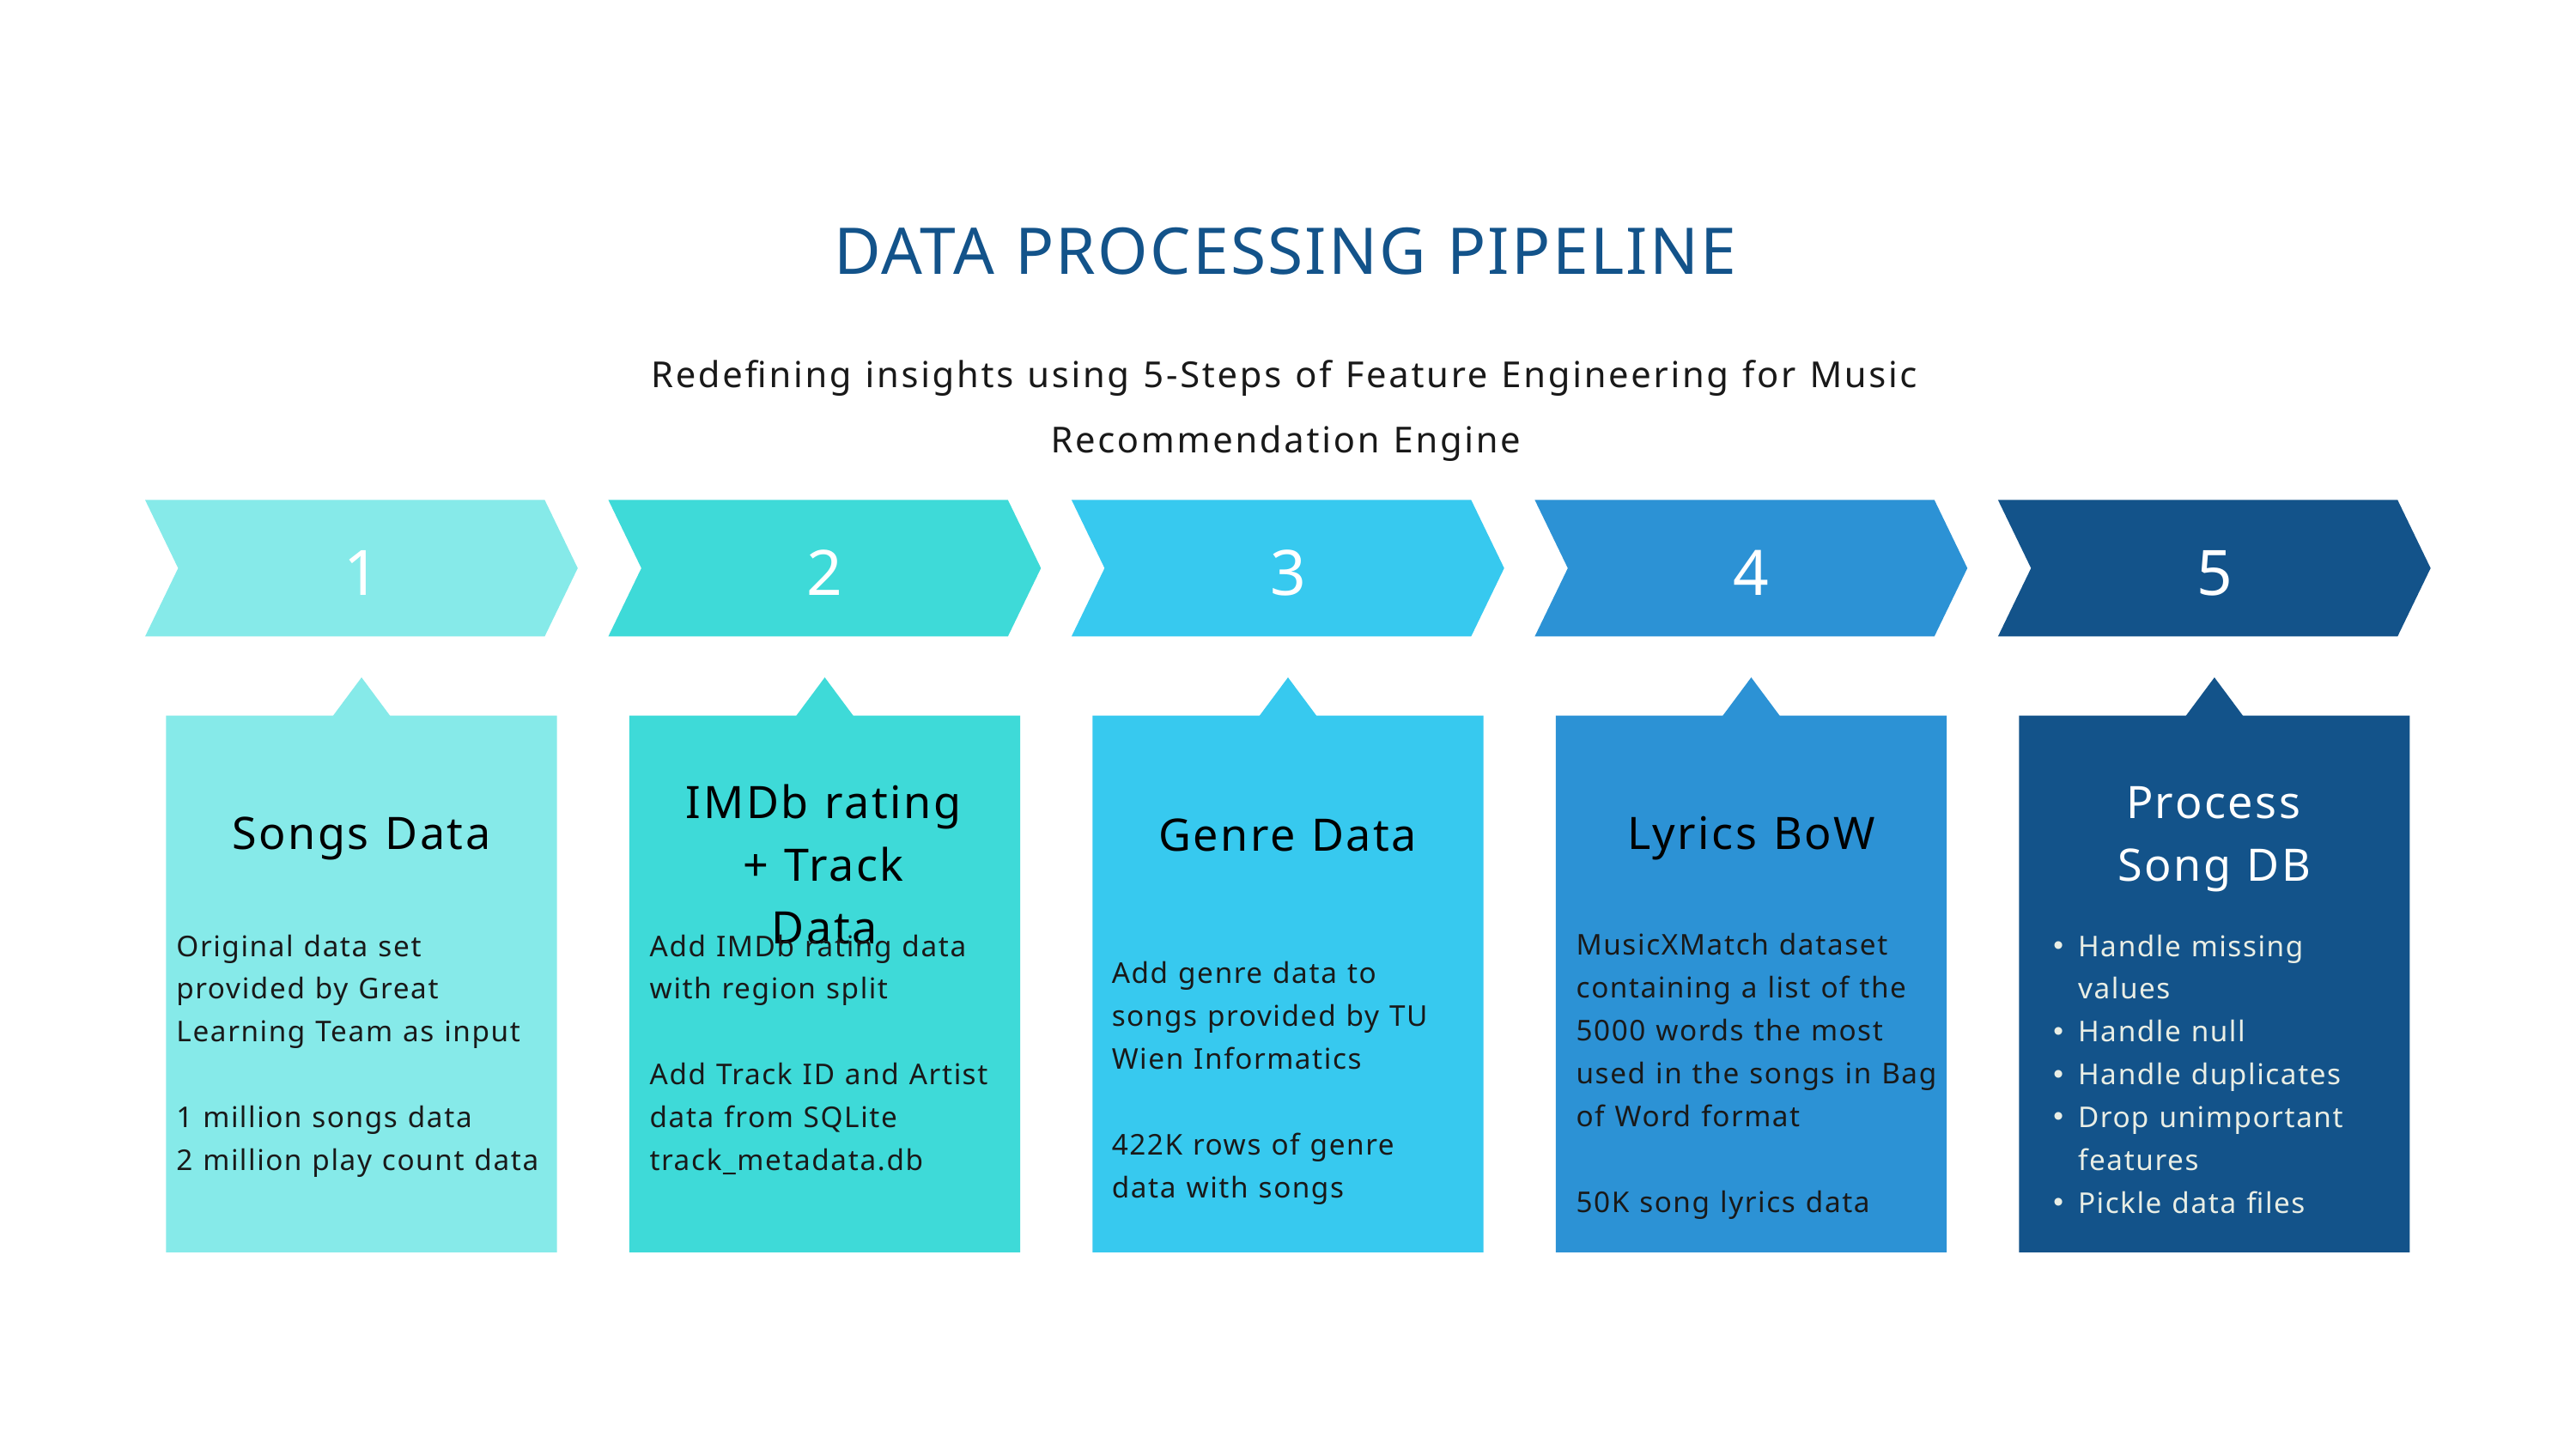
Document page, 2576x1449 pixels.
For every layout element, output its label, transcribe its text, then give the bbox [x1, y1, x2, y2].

text_box [166, 715, 557, 1252]
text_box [497, 202, 2075, 455]
text_box Genre Data [1147, 797, 1429, 860]
text_box Add genre data to songs provided by TU Wien Informatics 422K rows of genre data with songs [1111, 946, 1464, 1247]
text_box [793, 676, 857, 720]
text_box Songs Data [221, 796, 502, 859]
text_box Process Song DB [2074, 765, 2355, 891]
text_box Original data set provided by Great Learning Team as input 1 million songs data 2 million play count data [176, 919, 547, 1263]
text_box IMDb rating + Track Data [683, 765, 966, 919]
text_box Handle missing values Handle null Handle duplicates Drop unimportant features Pickle data files [2029, 919, 2400, 1263]
text_box Add IMDb rating data with region split Add Track ID and Artist data from SQLite track_metadata.db [649, 919, 1021, 1220]
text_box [607, 499, 1042, 638]
text_box [1555, 715, 1947, 1252]
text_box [330, 676, 393, 720]
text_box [144, 499, 579, 638]
text_box Lyrics BoW [1610, 796, 1893, 859]
text_box [629, 715, 1021, 1252]
text_box [2019, 715, 2410, 1252]
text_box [1071, 499, 1505, 638]
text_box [2183, 676, 2246, 720]
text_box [1997, 499, 2432, 638]
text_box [1719, 676, 1783, 720]
text_box [1092, 715, 1484, 1252]
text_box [1256, 676, 1320, 720]
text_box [1534, 499, 1968, 638]
text_box MusicXMatch dataset containing a list of the 5000 words the most used in the songs in Bag of Word format 50K song lyrics data [1576, 918, 1947, 1219]
